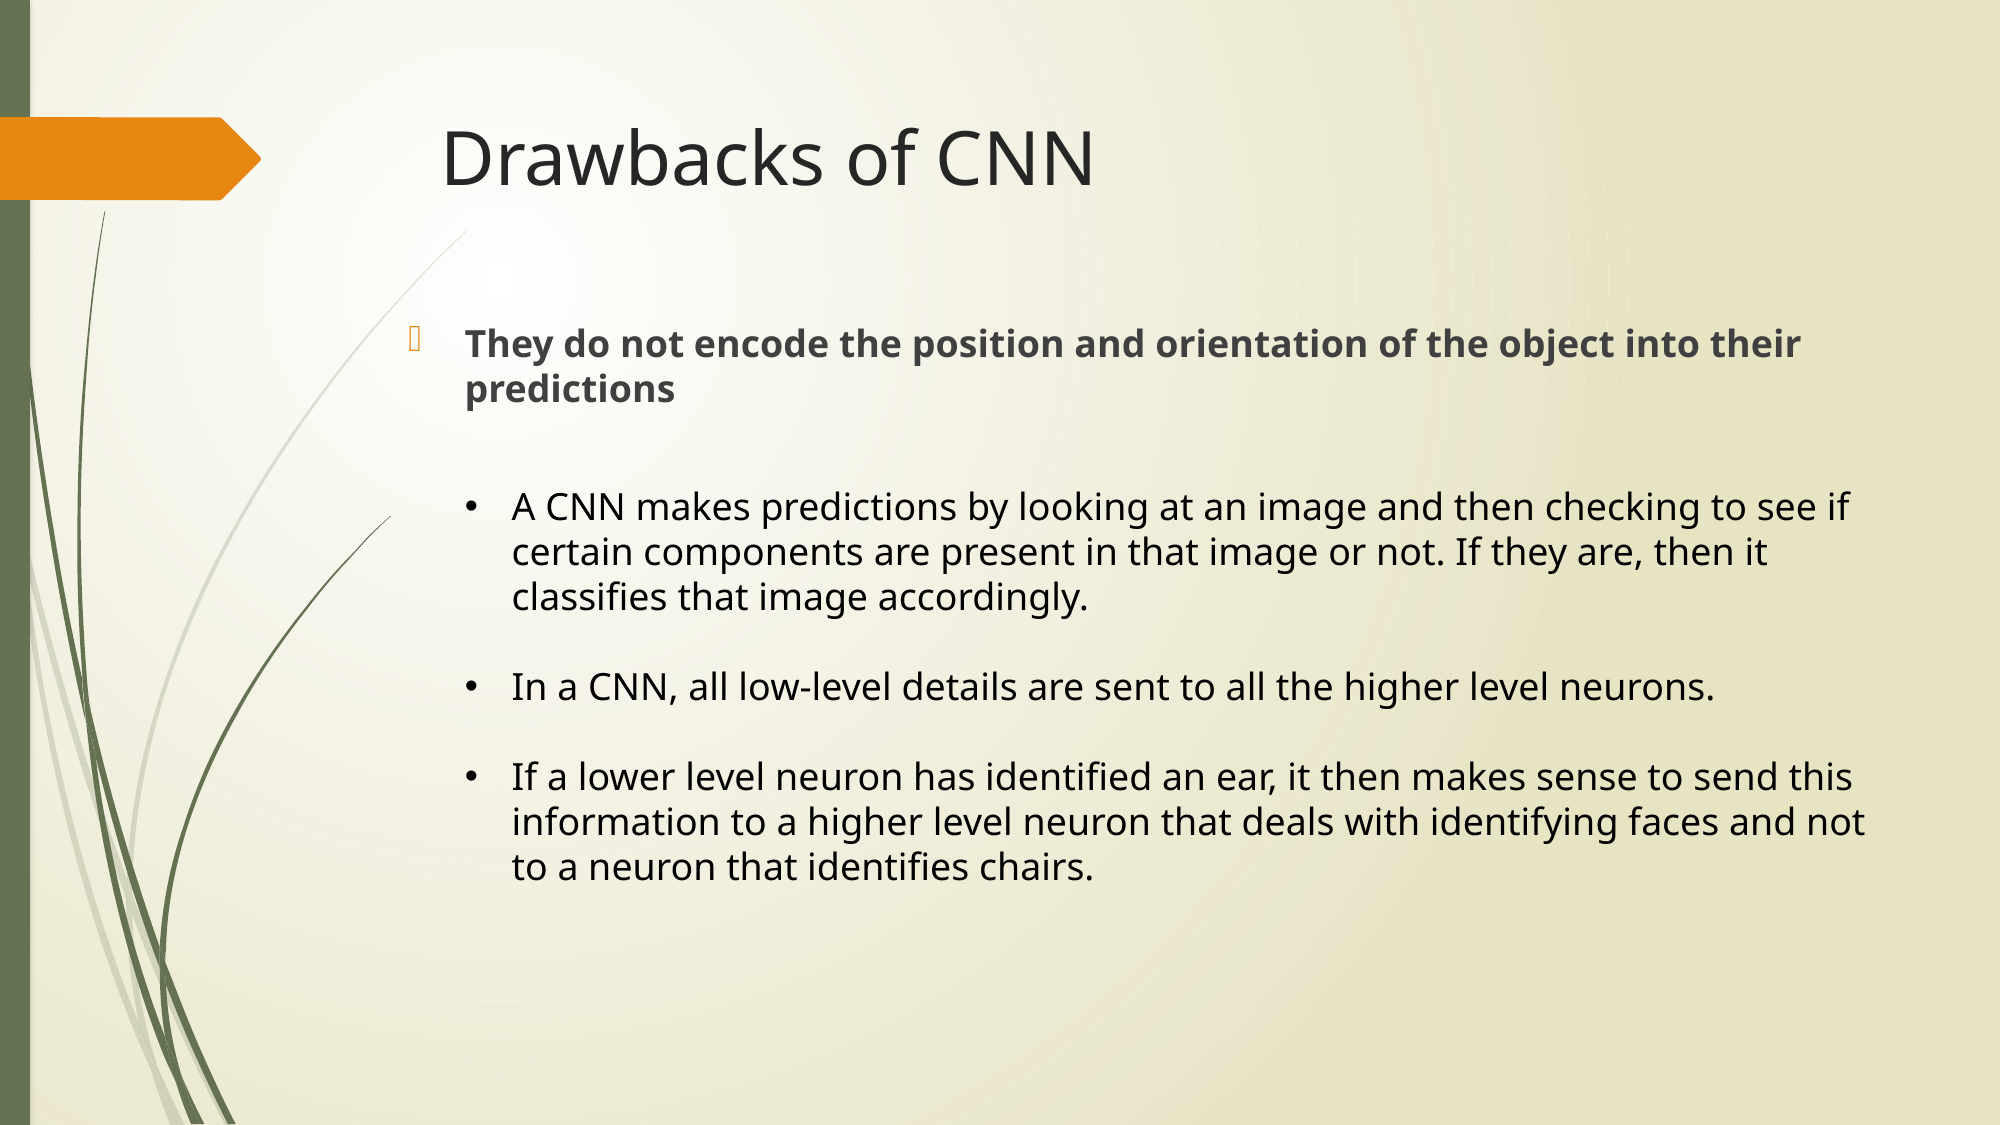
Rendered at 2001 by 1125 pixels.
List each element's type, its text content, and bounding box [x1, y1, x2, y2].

title Drawbacks of CNN [425, 102, 1888, 313]
list They do not encode the position and orientation of the object into their predictions [393, 312, 1856, 470]
text_box A CNN makes predictions by looking at an image and then checking to see if certain components are present in that image or not. If they are, then it classifies that image accordingly. In a CNN, all low-level details are sent to all the higher level neurons. If a lower level neuron has identified an ear, it then makes sense to send this information to a higher level neuron that deals with identifying faces and not to a neuron that identifies chairs. [450, 475, 1885, 896]
